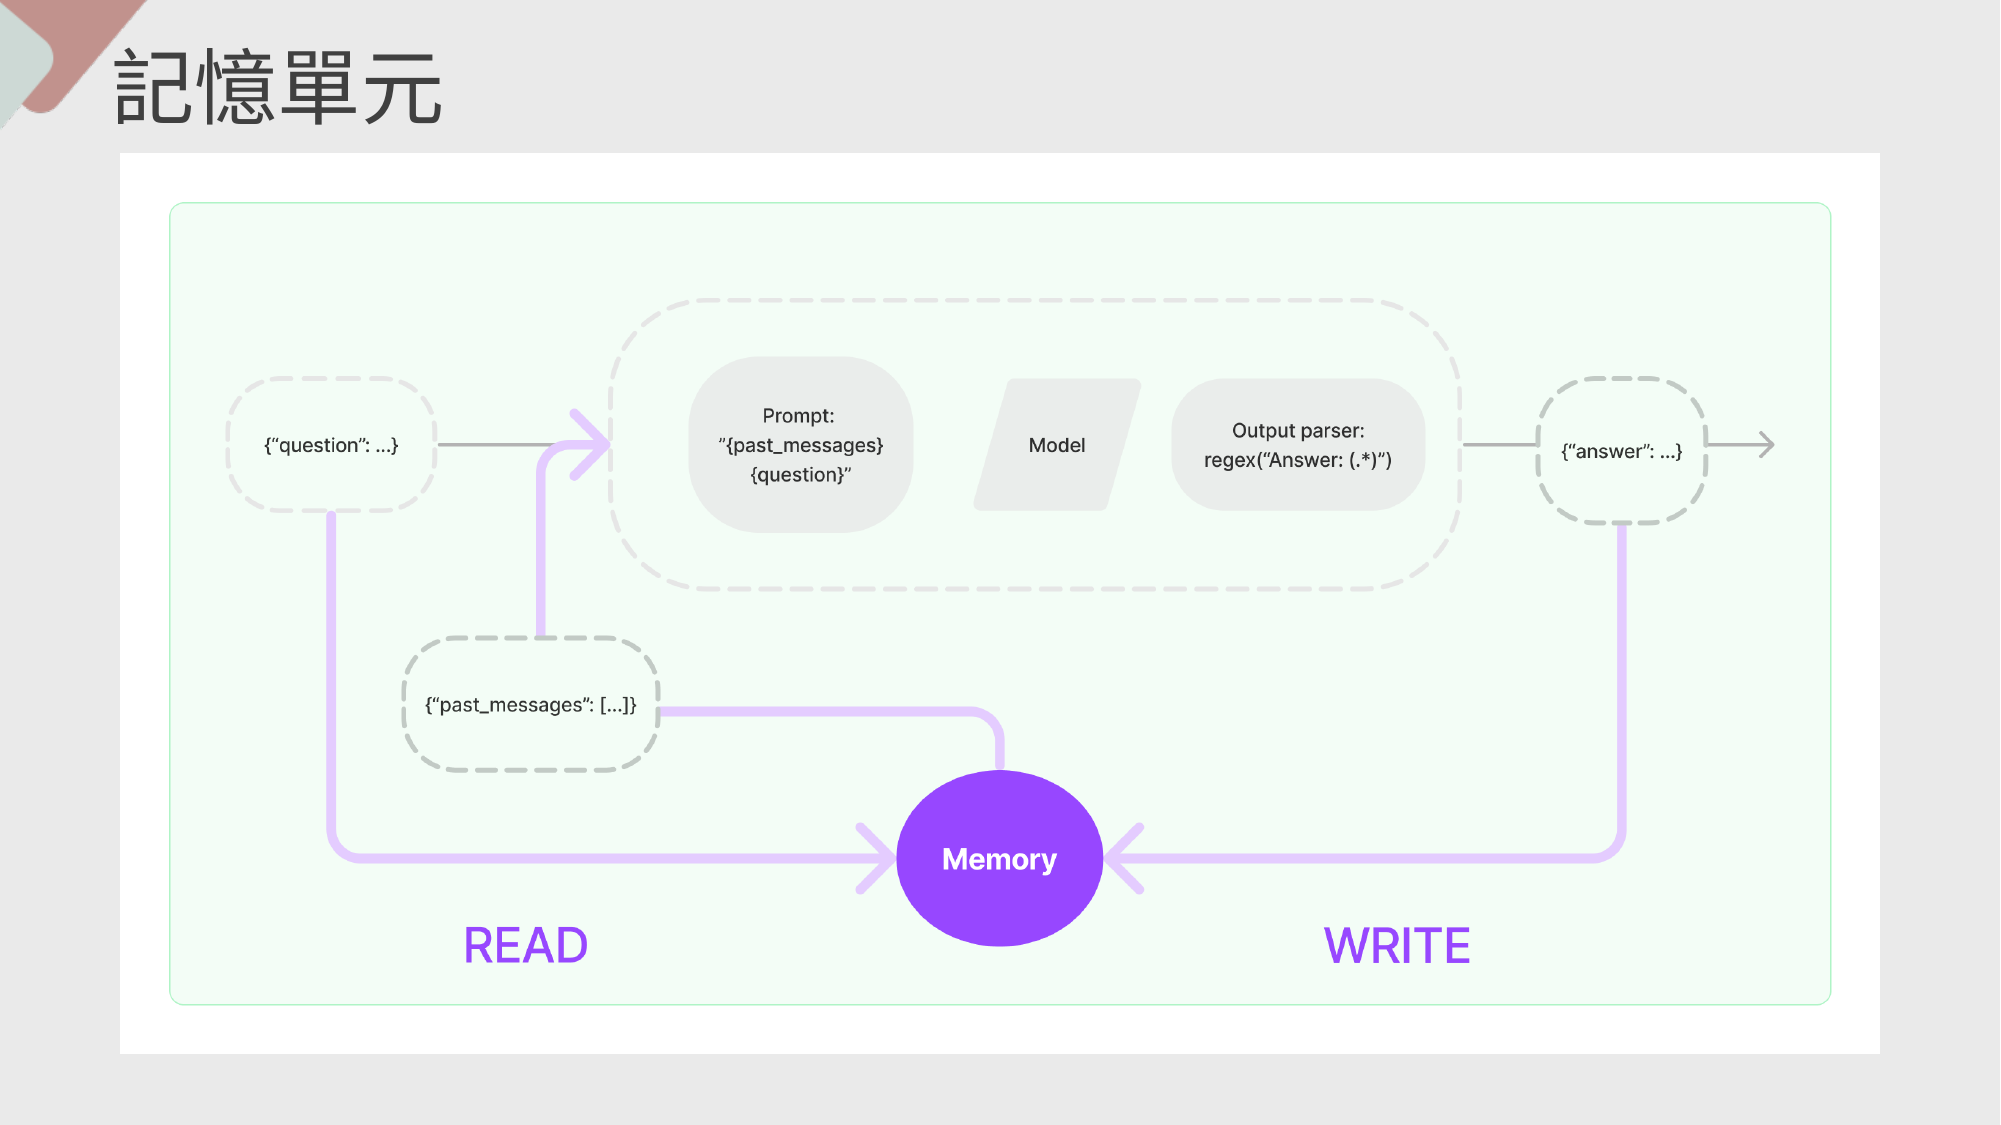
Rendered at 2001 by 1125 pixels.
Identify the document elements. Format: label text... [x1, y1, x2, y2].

picture [120, 153, 1880, 1054]
text_box 記憶單元 [96, 28, 613, 197]
picture [0, 0, 148, 131]
